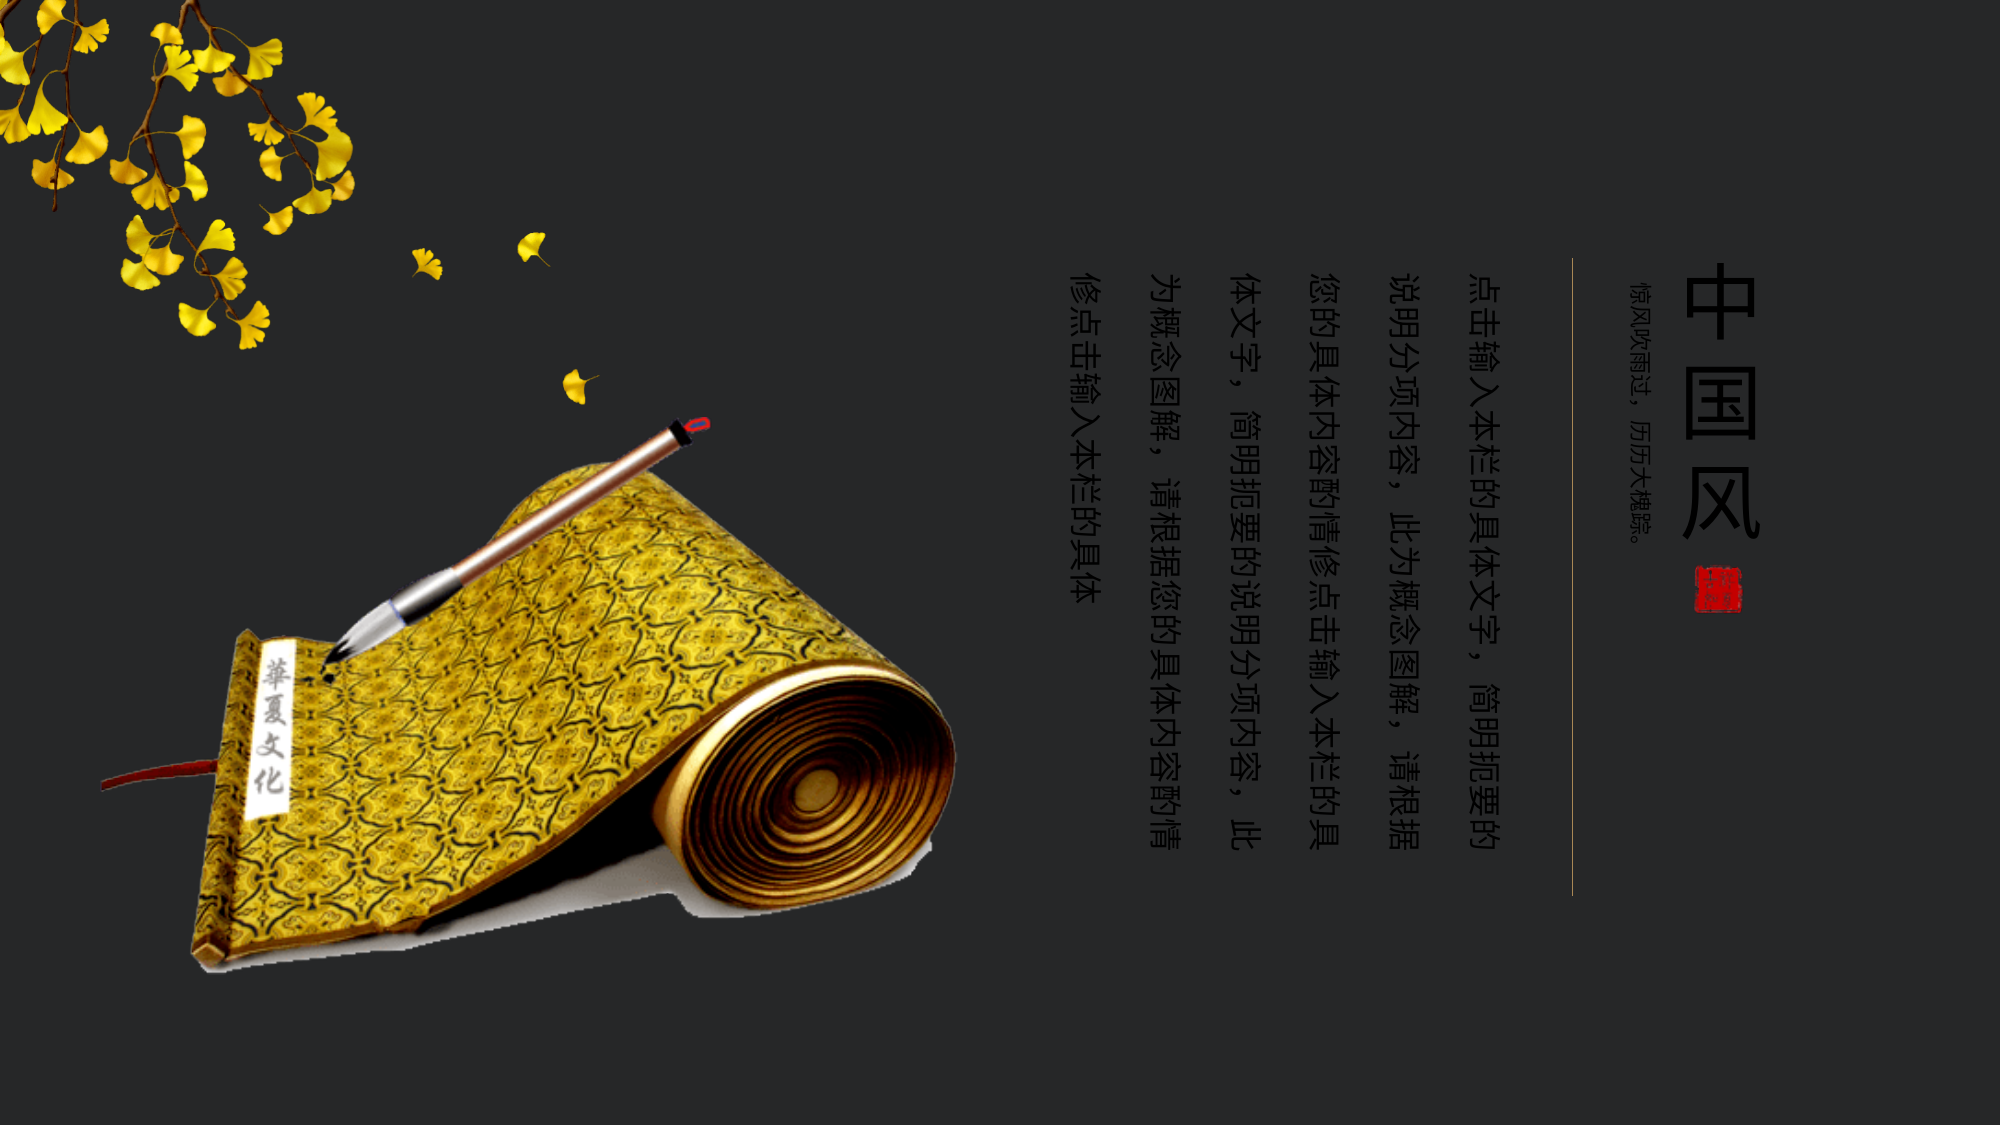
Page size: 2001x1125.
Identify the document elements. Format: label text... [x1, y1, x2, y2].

text_box 点击输入本栏的具体文字，简明扼要的说明分项内容，此为概念图解，请根据您的具体内容酌情修点击输入本栏的具体文字，简明扼要的说明分项内容，此为概念图解，请根据您的具体内容酌情修点击输入本栏的具体 [967, 257, 1554, 867]
text_box 中国风 [1664, 242, 1775, 558]
picture [1691, 560, 1748, 618]
text_box 惊风吹雨过，历历大槐踪。 [1604, 267, 1677, 755]
picture [0, 0, 958, 975]
